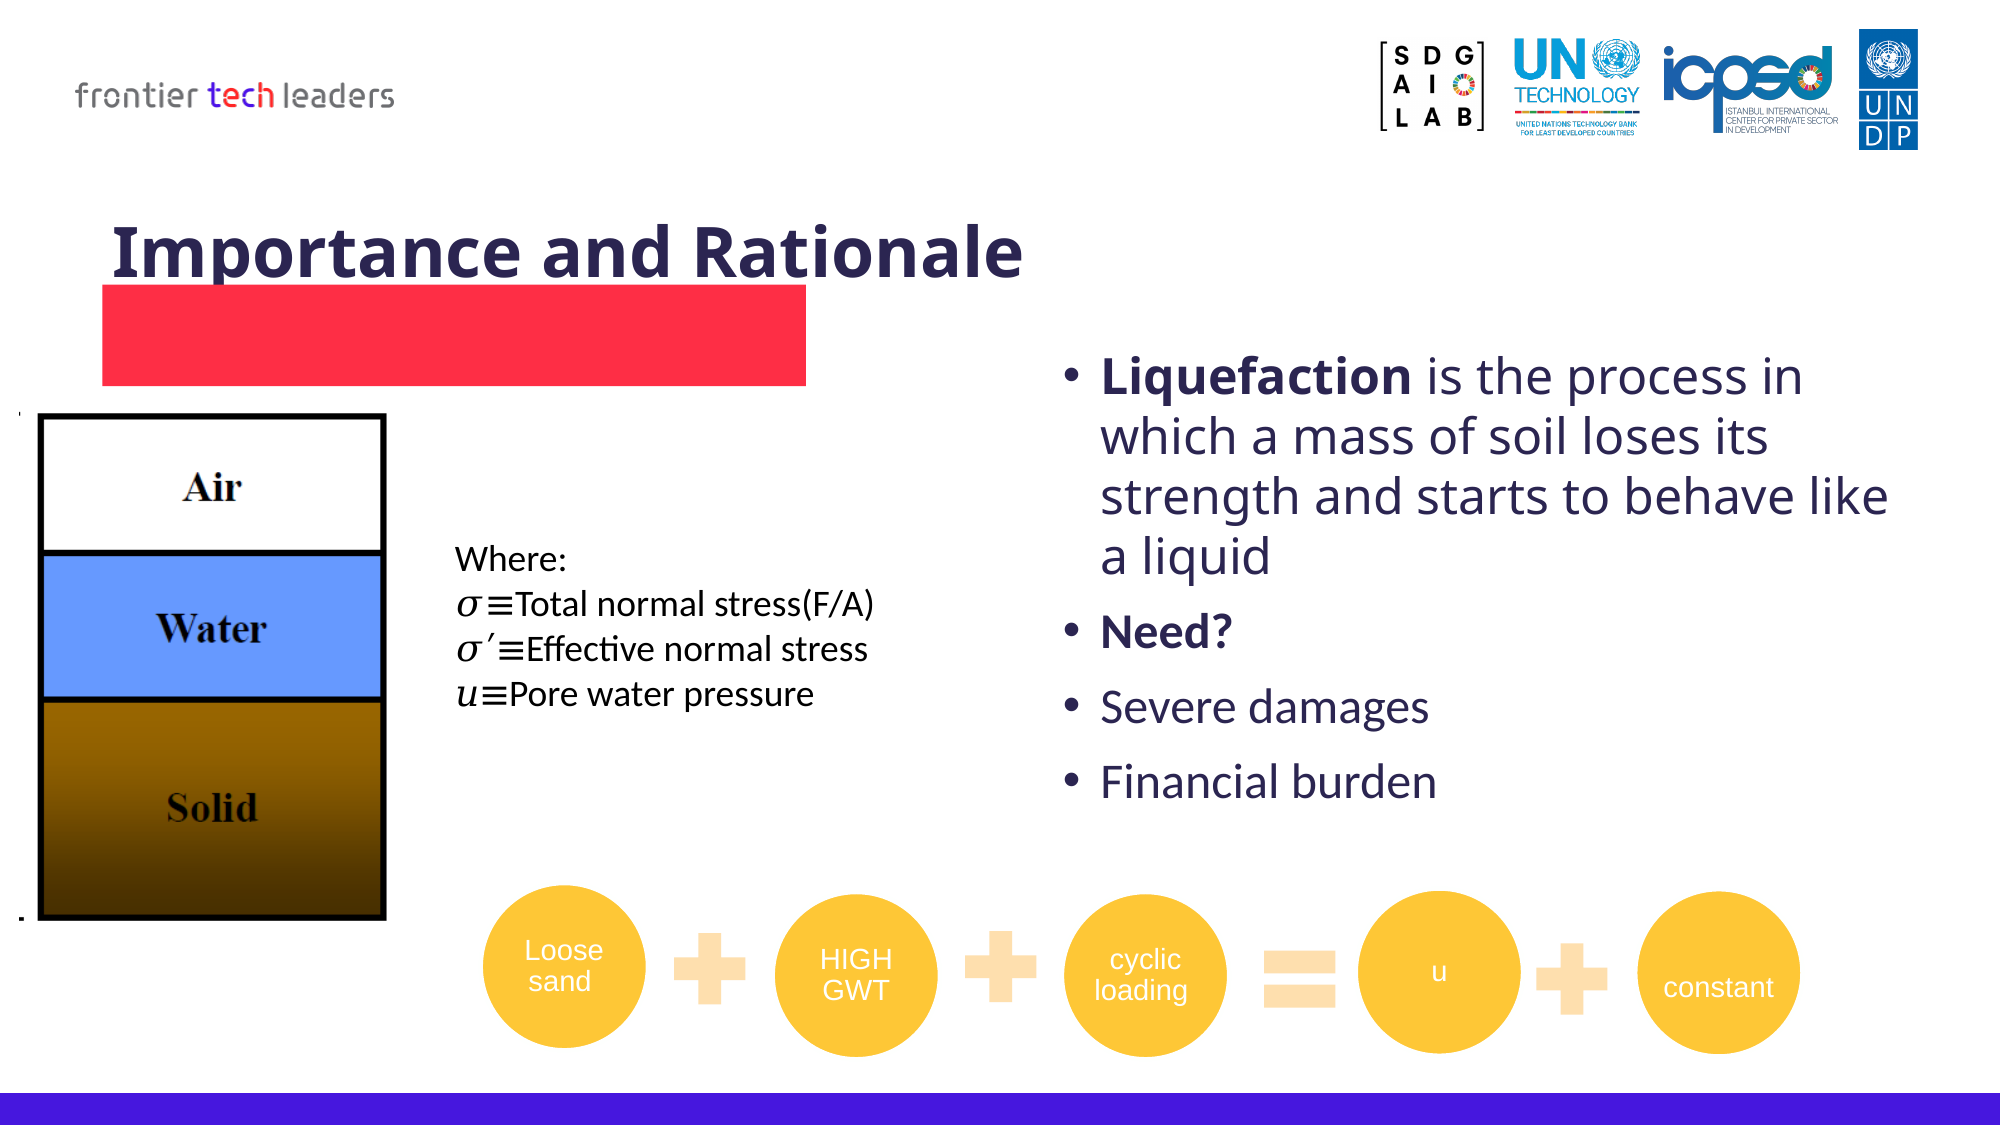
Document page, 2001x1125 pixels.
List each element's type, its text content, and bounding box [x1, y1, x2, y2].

title Importance and Rationale [104, 182, 1378, 327]
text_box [1377, 29, 1918, 150]
picture [75, 82, 394, 108]
list Liquefaction is the process in which a mass of soil loses its strength and starts to behave like a liquid Need? Severe damages Financial burden [1054, 229, 1919, 1006]
text_box [0, 1093, 2000, 1125]
text_box [102, 284, 806, 387]
picture [19, 377, 403, 926]
